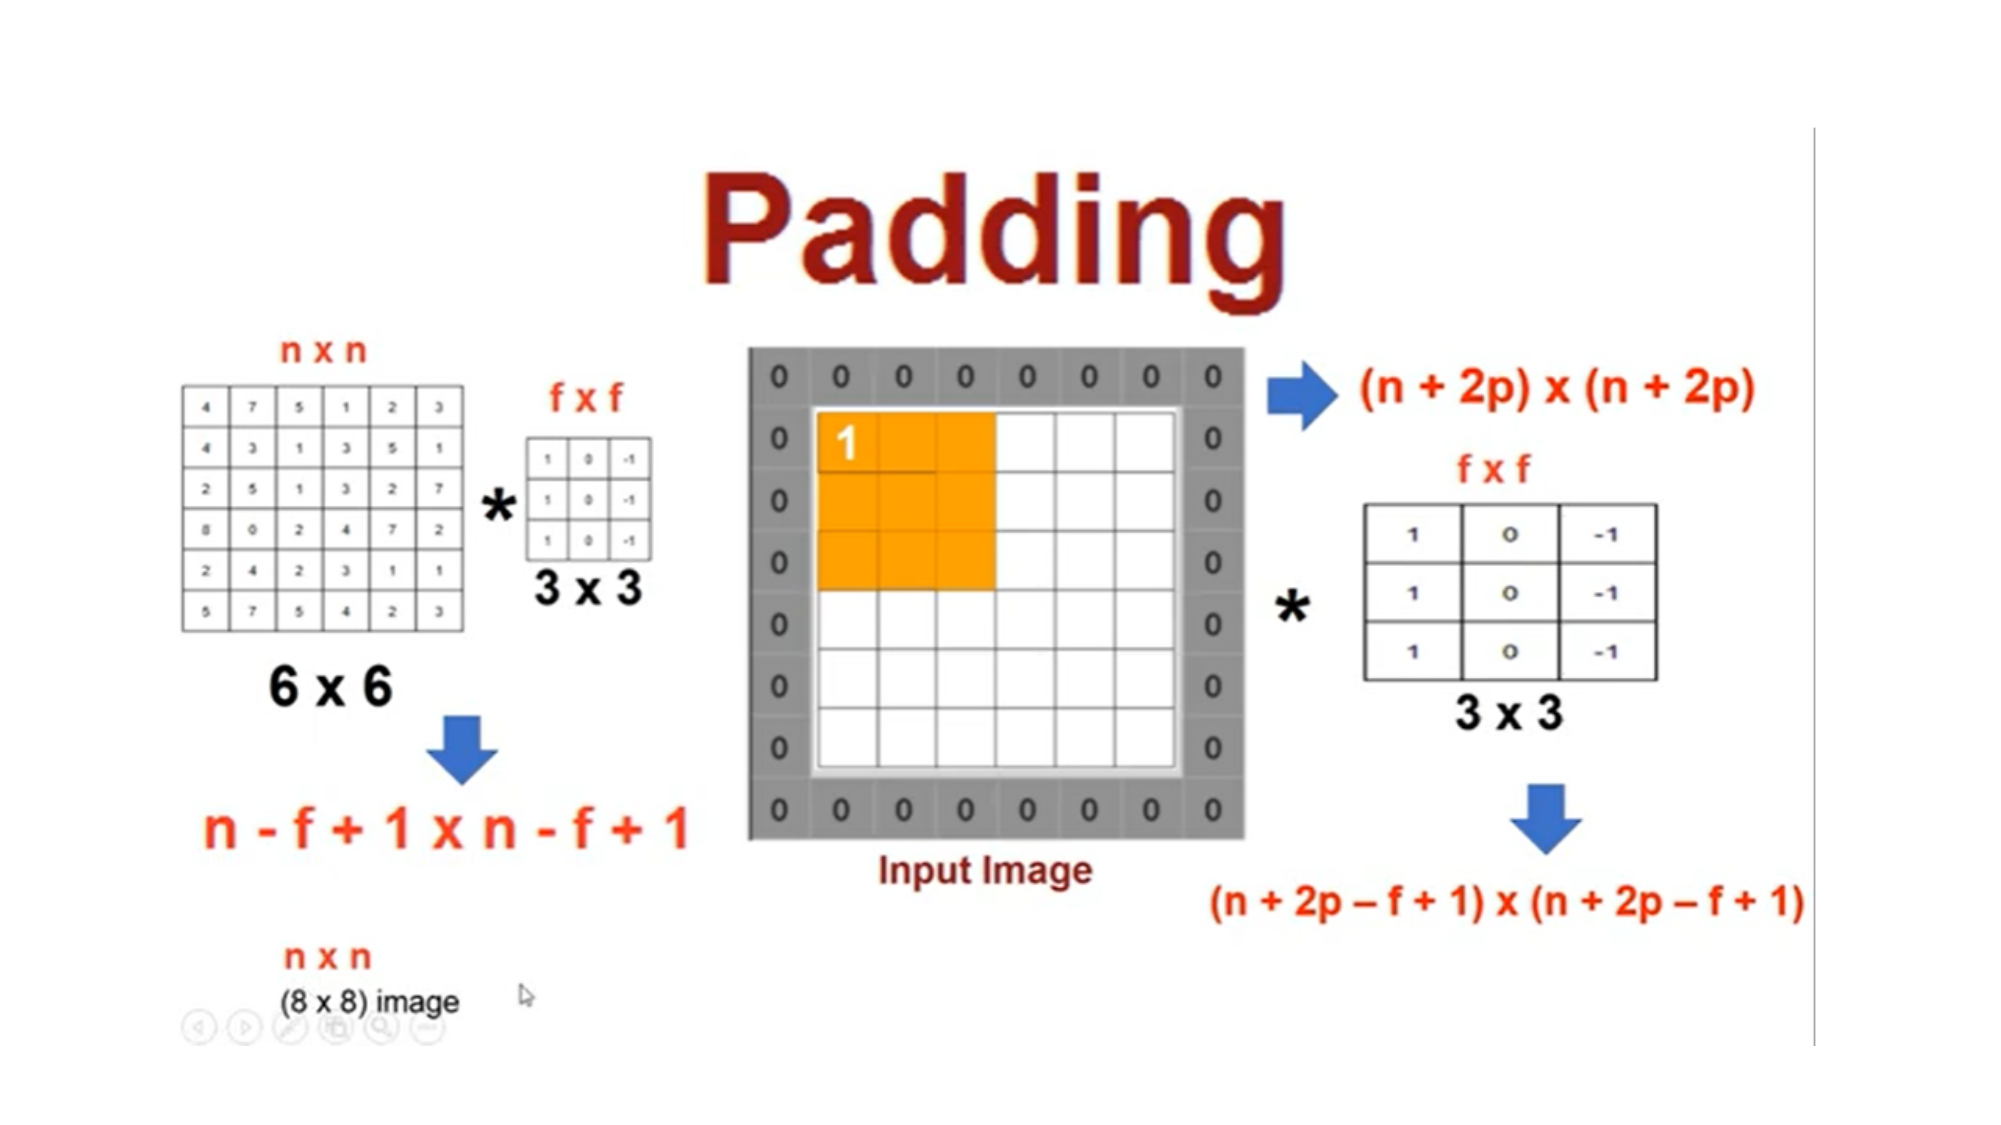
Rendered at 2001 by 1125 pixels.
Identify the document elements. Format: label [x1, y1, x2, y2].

picture [174, 78, 1825, 1047]
